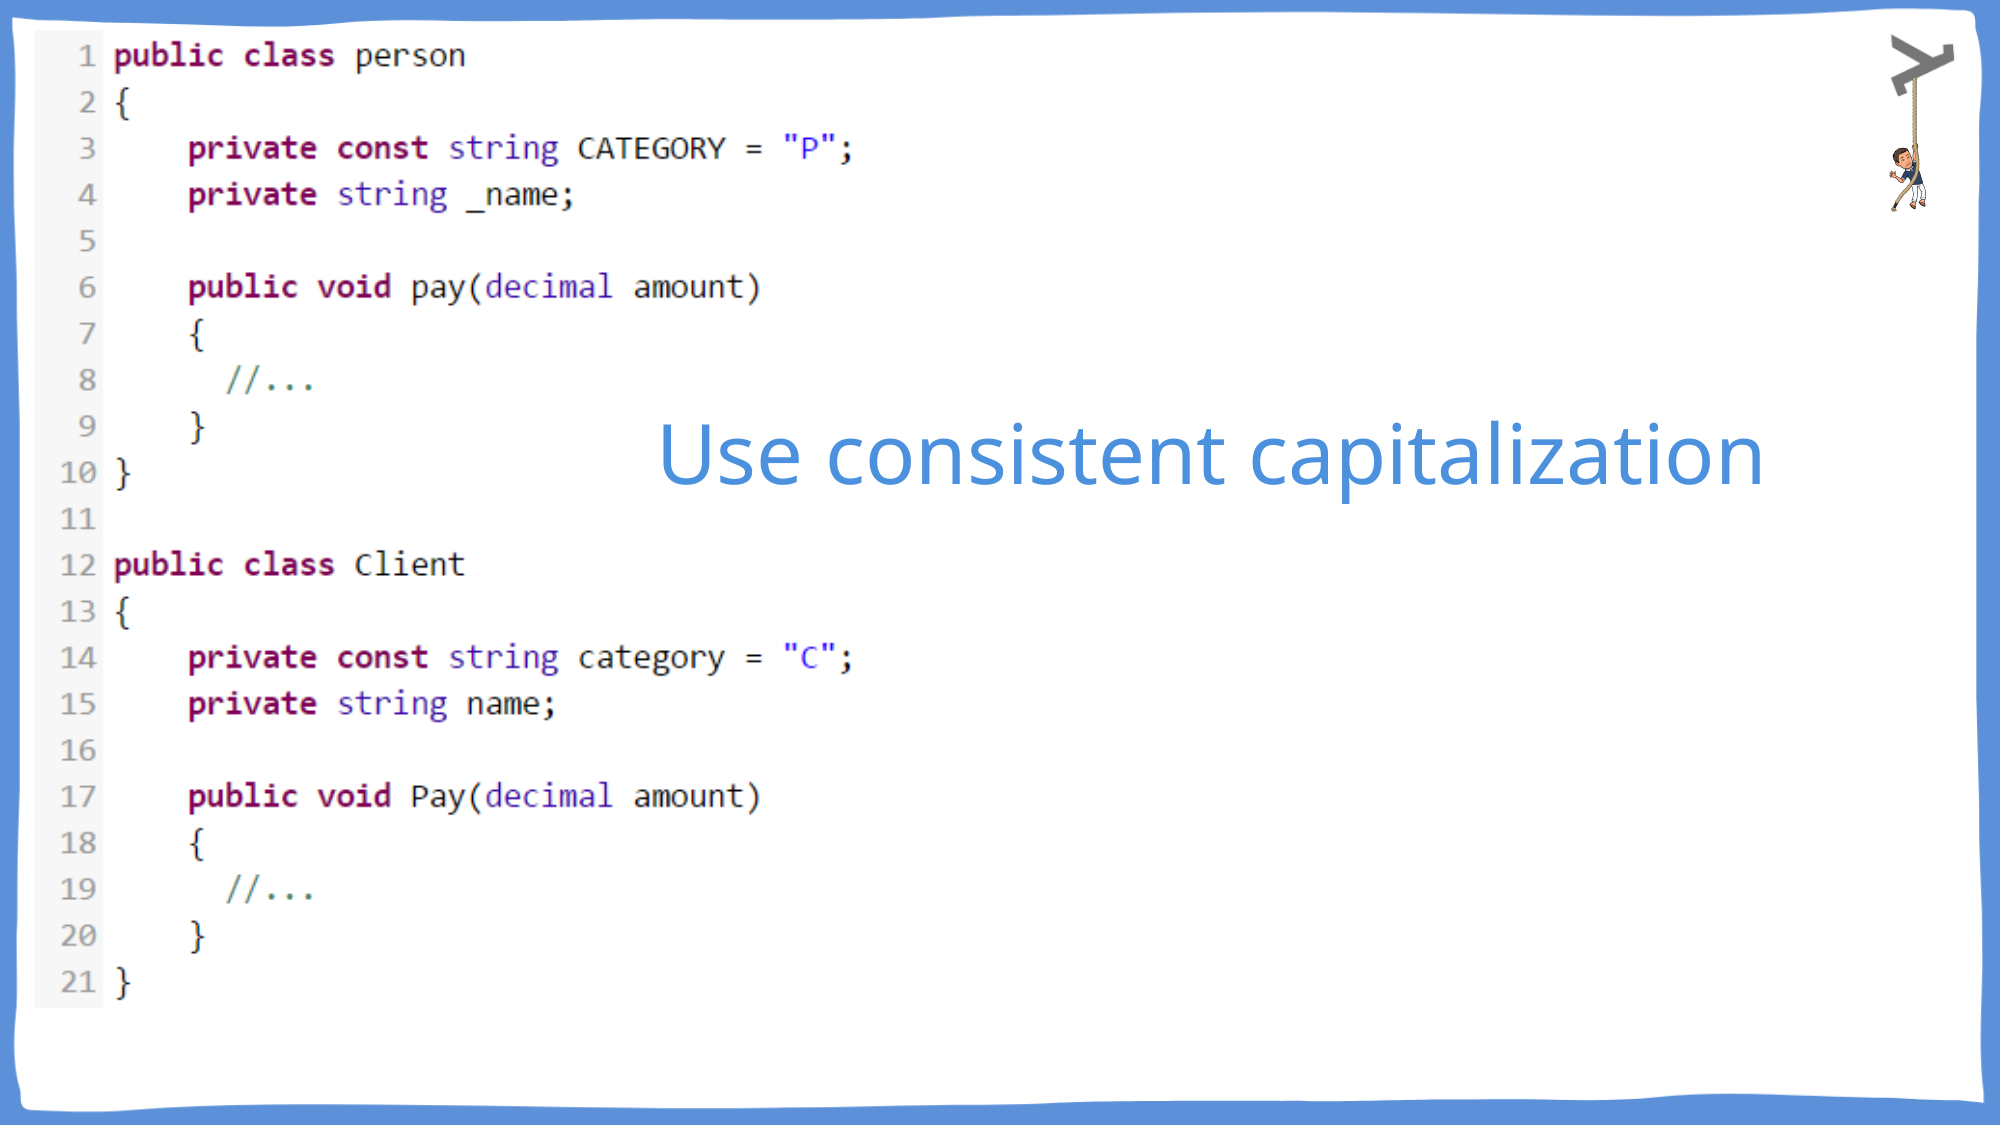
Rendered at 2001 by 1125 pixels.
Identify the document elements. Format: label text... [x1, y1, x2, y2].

title Use consistent capitalization [1160, 383, 1894, 519]
picture [0, 0, 2000, 1125]
